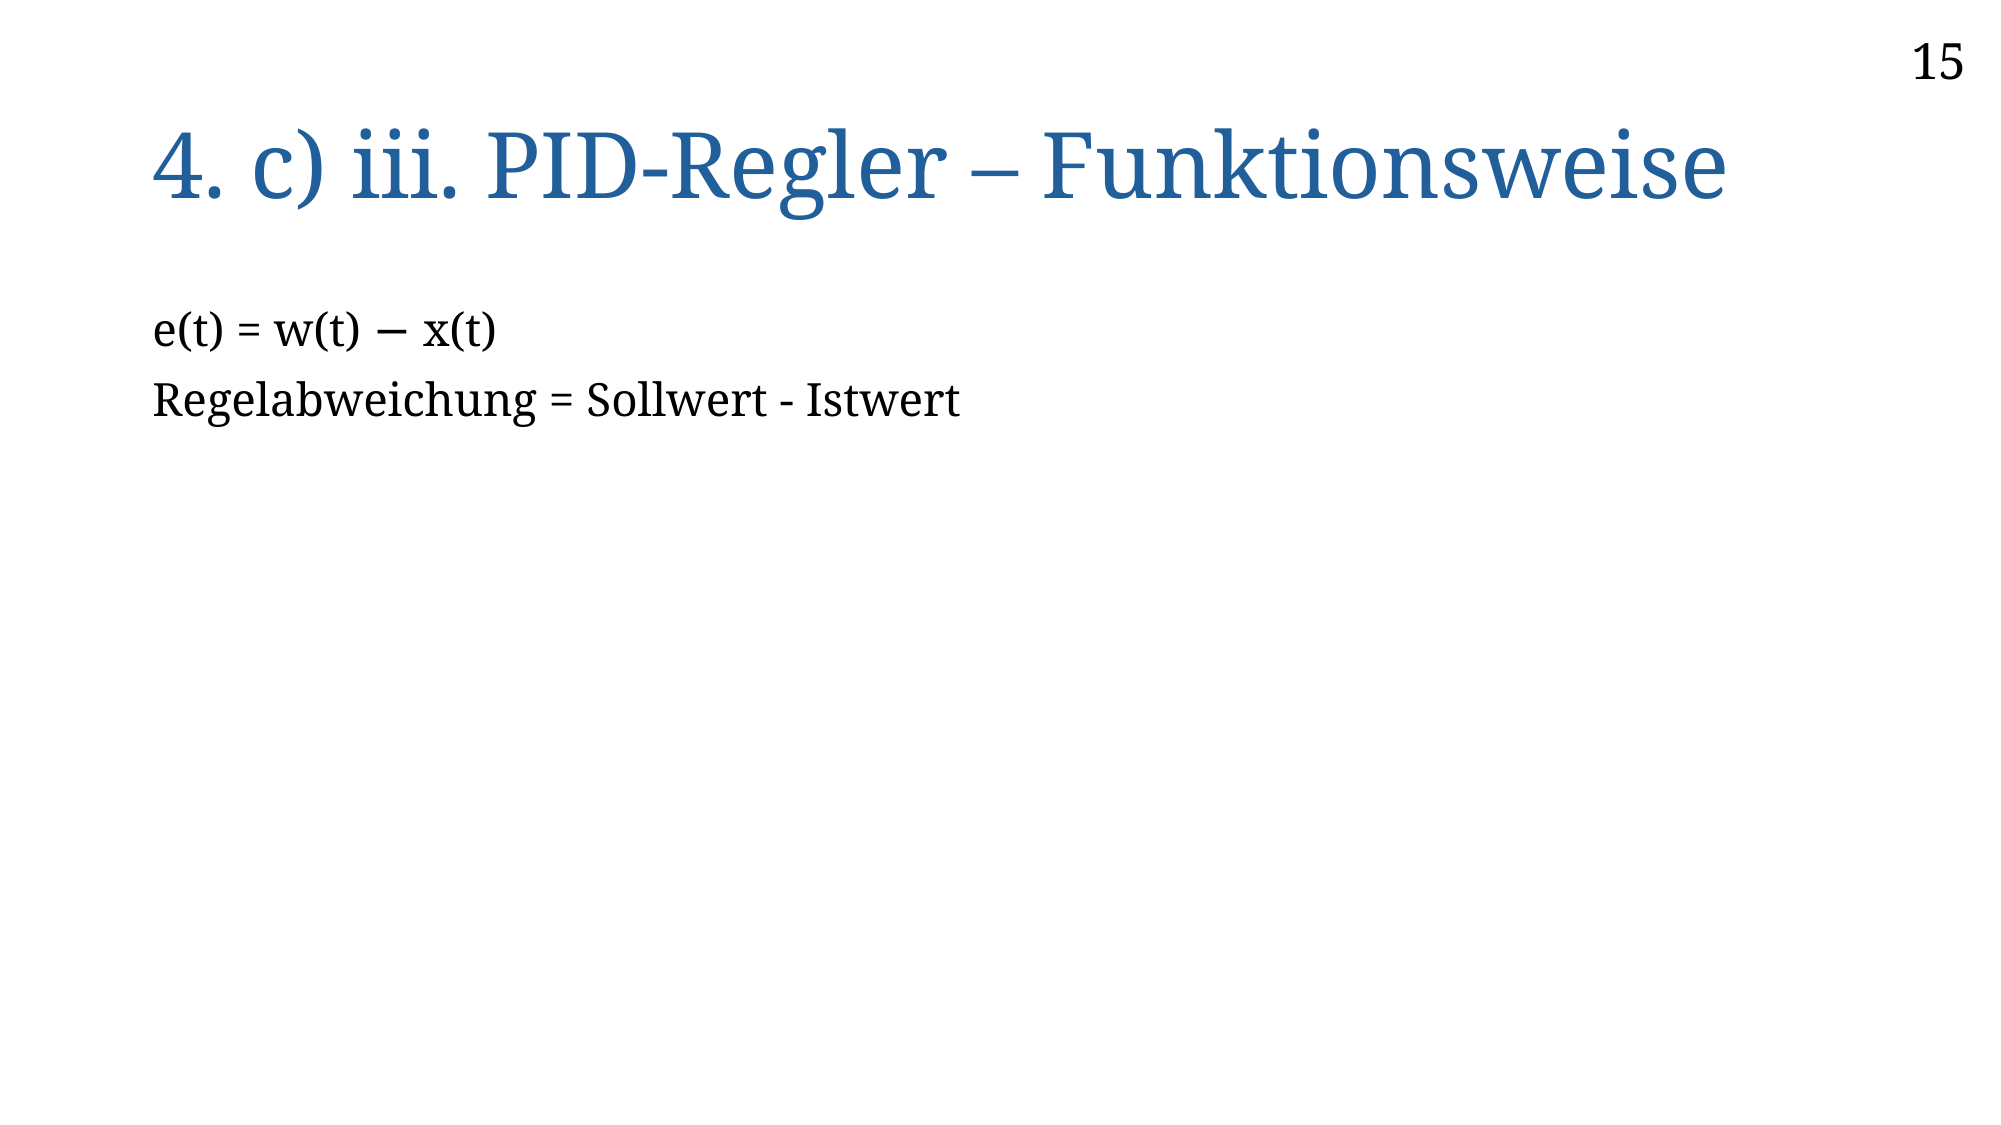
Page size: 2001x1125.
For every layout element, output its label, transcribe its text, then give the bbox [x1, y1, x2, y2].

title 4. c) iii. PID-Regler – Funktionsweise [137, 59, 1863, 278]
text_box 15 [1896, 21, 2000, 105]
text_box e(t) = w(t) − x(t) Regelabweichung = Sollwert - Istwert [137, 299, 1863, 1014]
